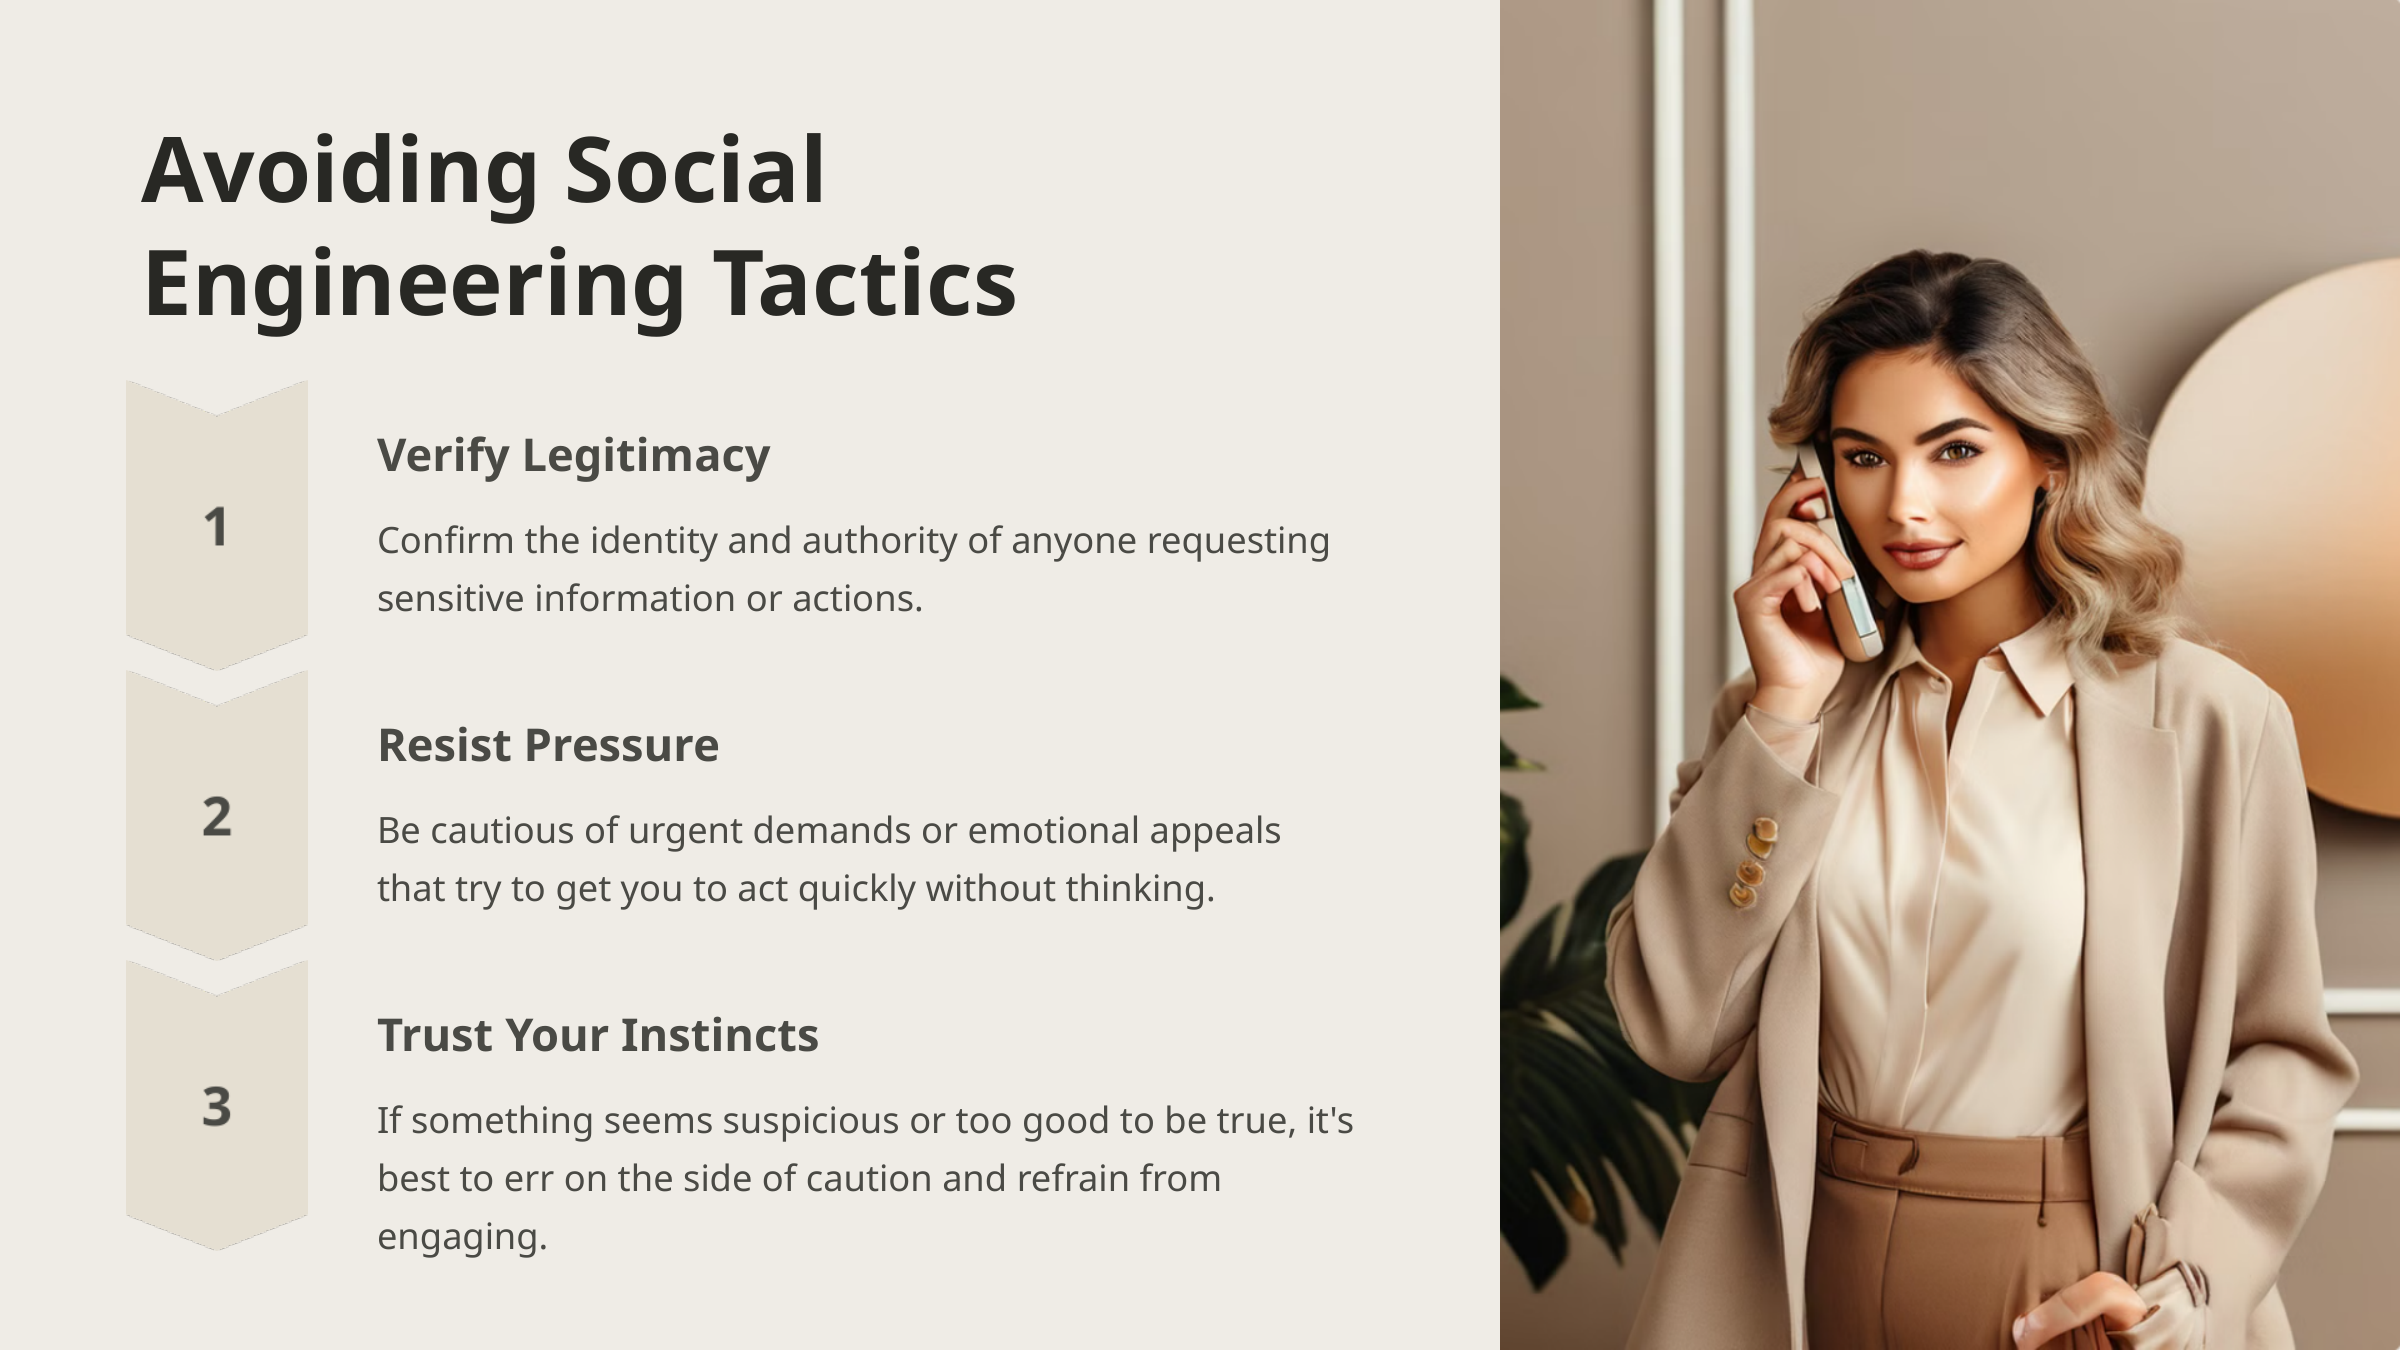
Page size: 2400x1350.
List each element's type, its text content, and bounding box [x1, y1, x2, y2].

picture [126, 380, 308, 1251]
text_box [0, 0, 1499, 1350]
text_box Trust Your Instincts [362, 996, 816, 1054]
picture [1499, 0, 2400, 1350]
text_box Resist Pressure [362, 706, 816, 764]
text_box Verify Legitimacy [362, 416, 816, 474]
text_box Confirm the identity and authority of anyone requesting sensitive information or actions. [362, 495, 1374, 611]
text_box Avoiding Social Engineering Tactics [126, 99, 1374, 327]
text_box If something seems suspicious or too good to be true, it's best to err on the side of caution and refrain from engaging. [362, 1074, 1374, 1191]
text_box Be cautious of urgent demands or emotional appeals that try to get you to act quickly without thinking. [362, 785, 1374, 901]
